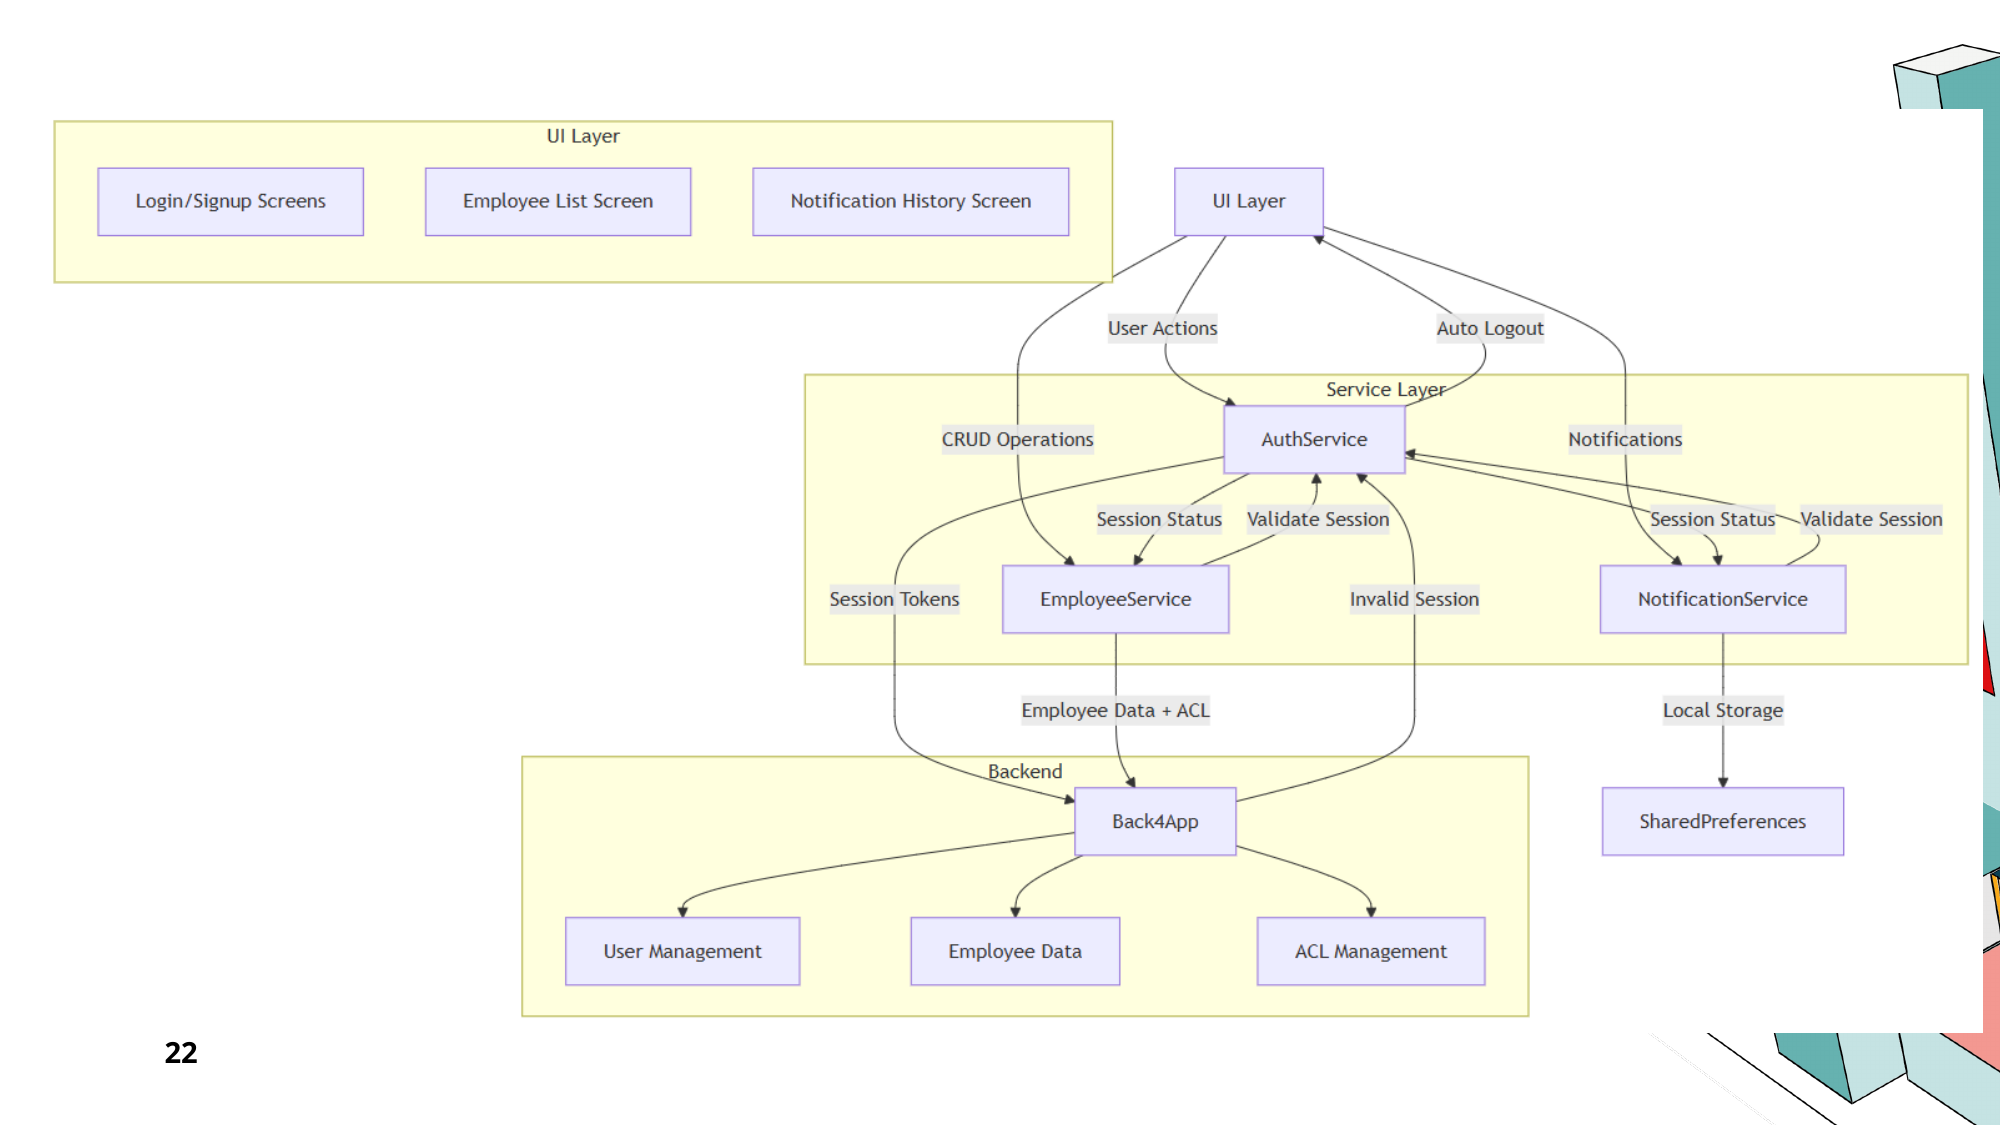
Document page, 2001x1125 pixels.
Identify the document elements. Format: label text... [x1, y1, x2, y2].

slide_number 22 [149, 1033, 588, 1085]
picture [46, 43, 2000, 1125]
